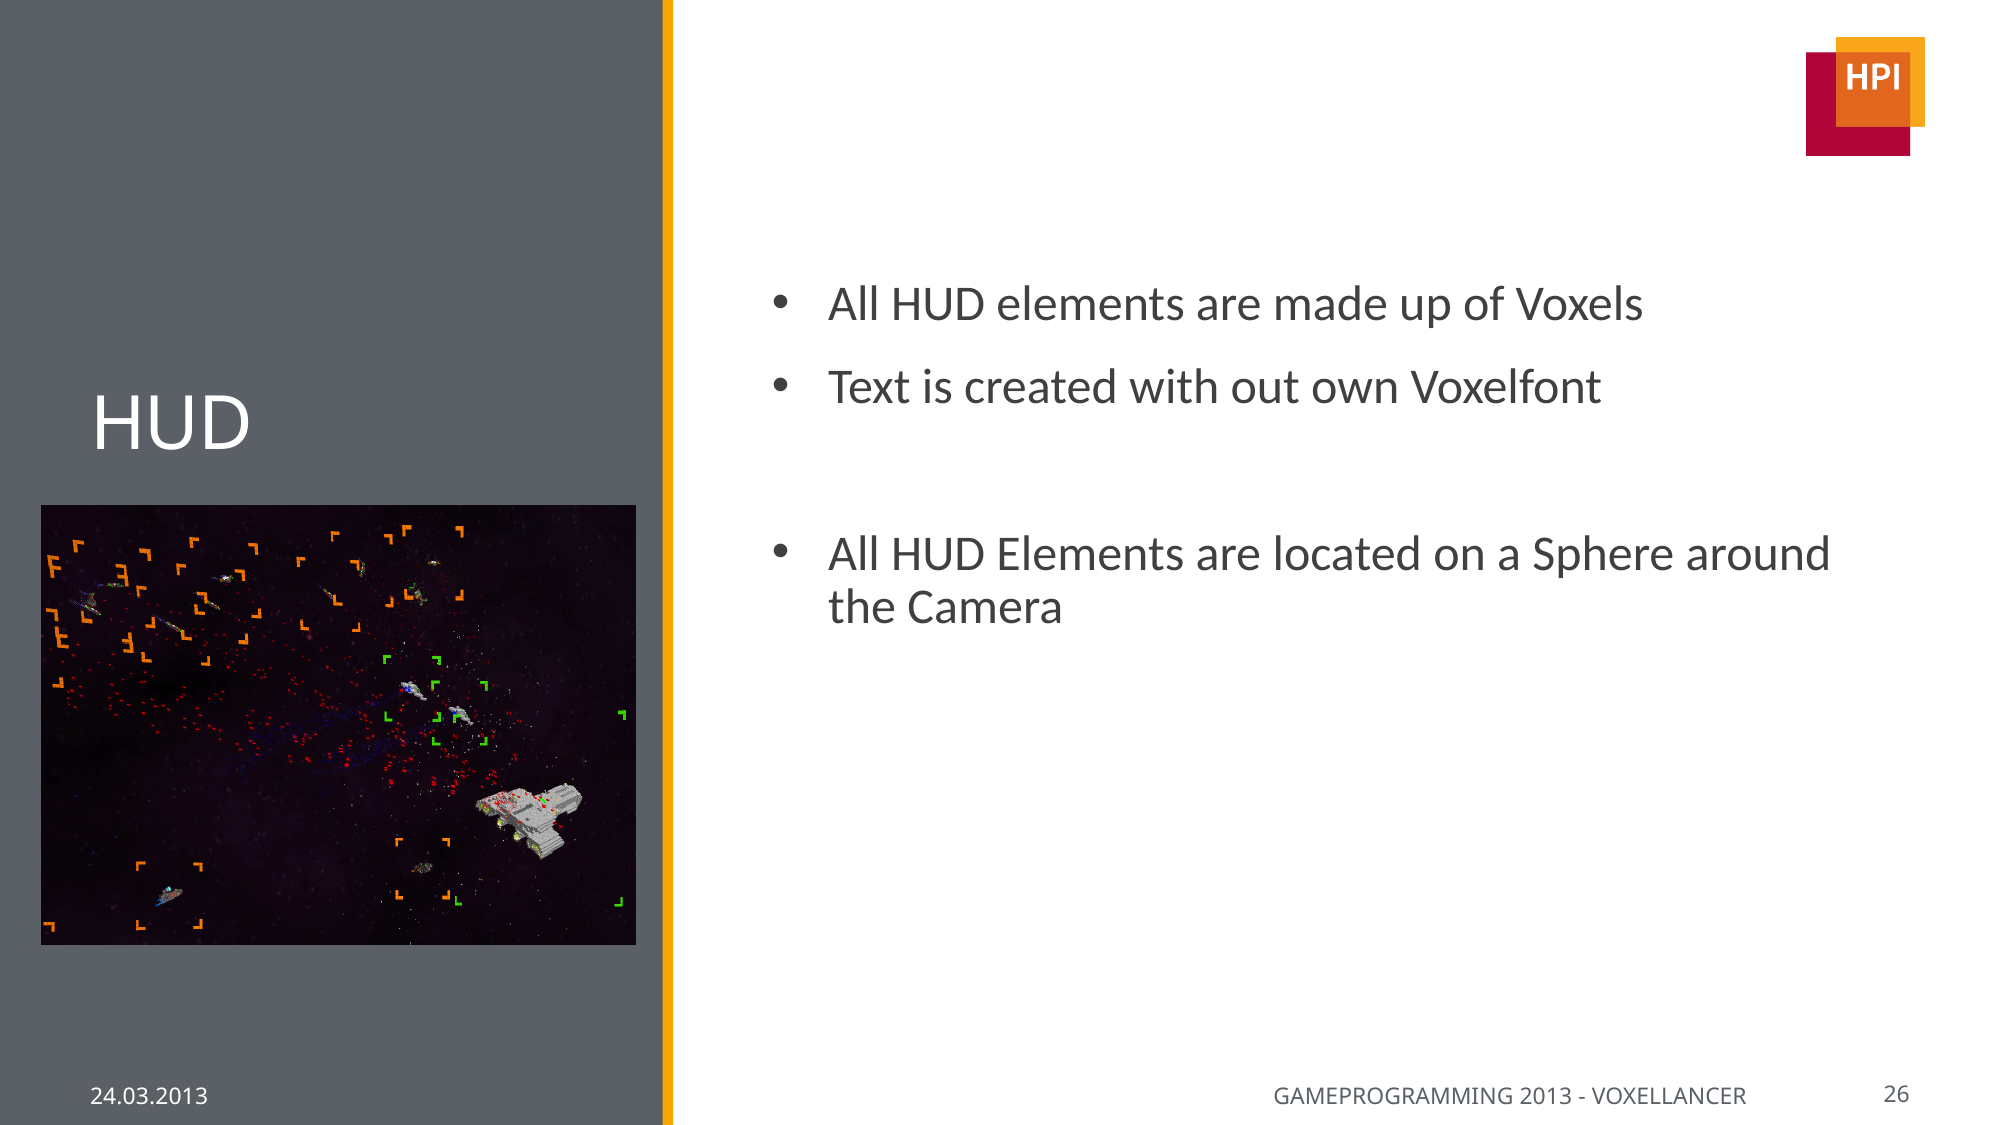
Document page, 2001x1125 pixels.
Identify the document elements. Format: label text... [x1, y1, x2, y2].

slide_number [75, 1065, 233, 1125]
picture [41, 504, 637, 946]
footer Gameprogramming 2013 - Voxellancer [756, 1065, 1763, 1125]
slide_number 26 [1768, 1065, 1926, 1125]
picture [1806, 37, 1925, 97]
list All HUD elements are made up of Voxels Text is created with out own Voxelfont All HUD Elements are located on a Sphere around the Camera [756, 97, 1925, 997]
title HUD [75, 97, 600, 473]
